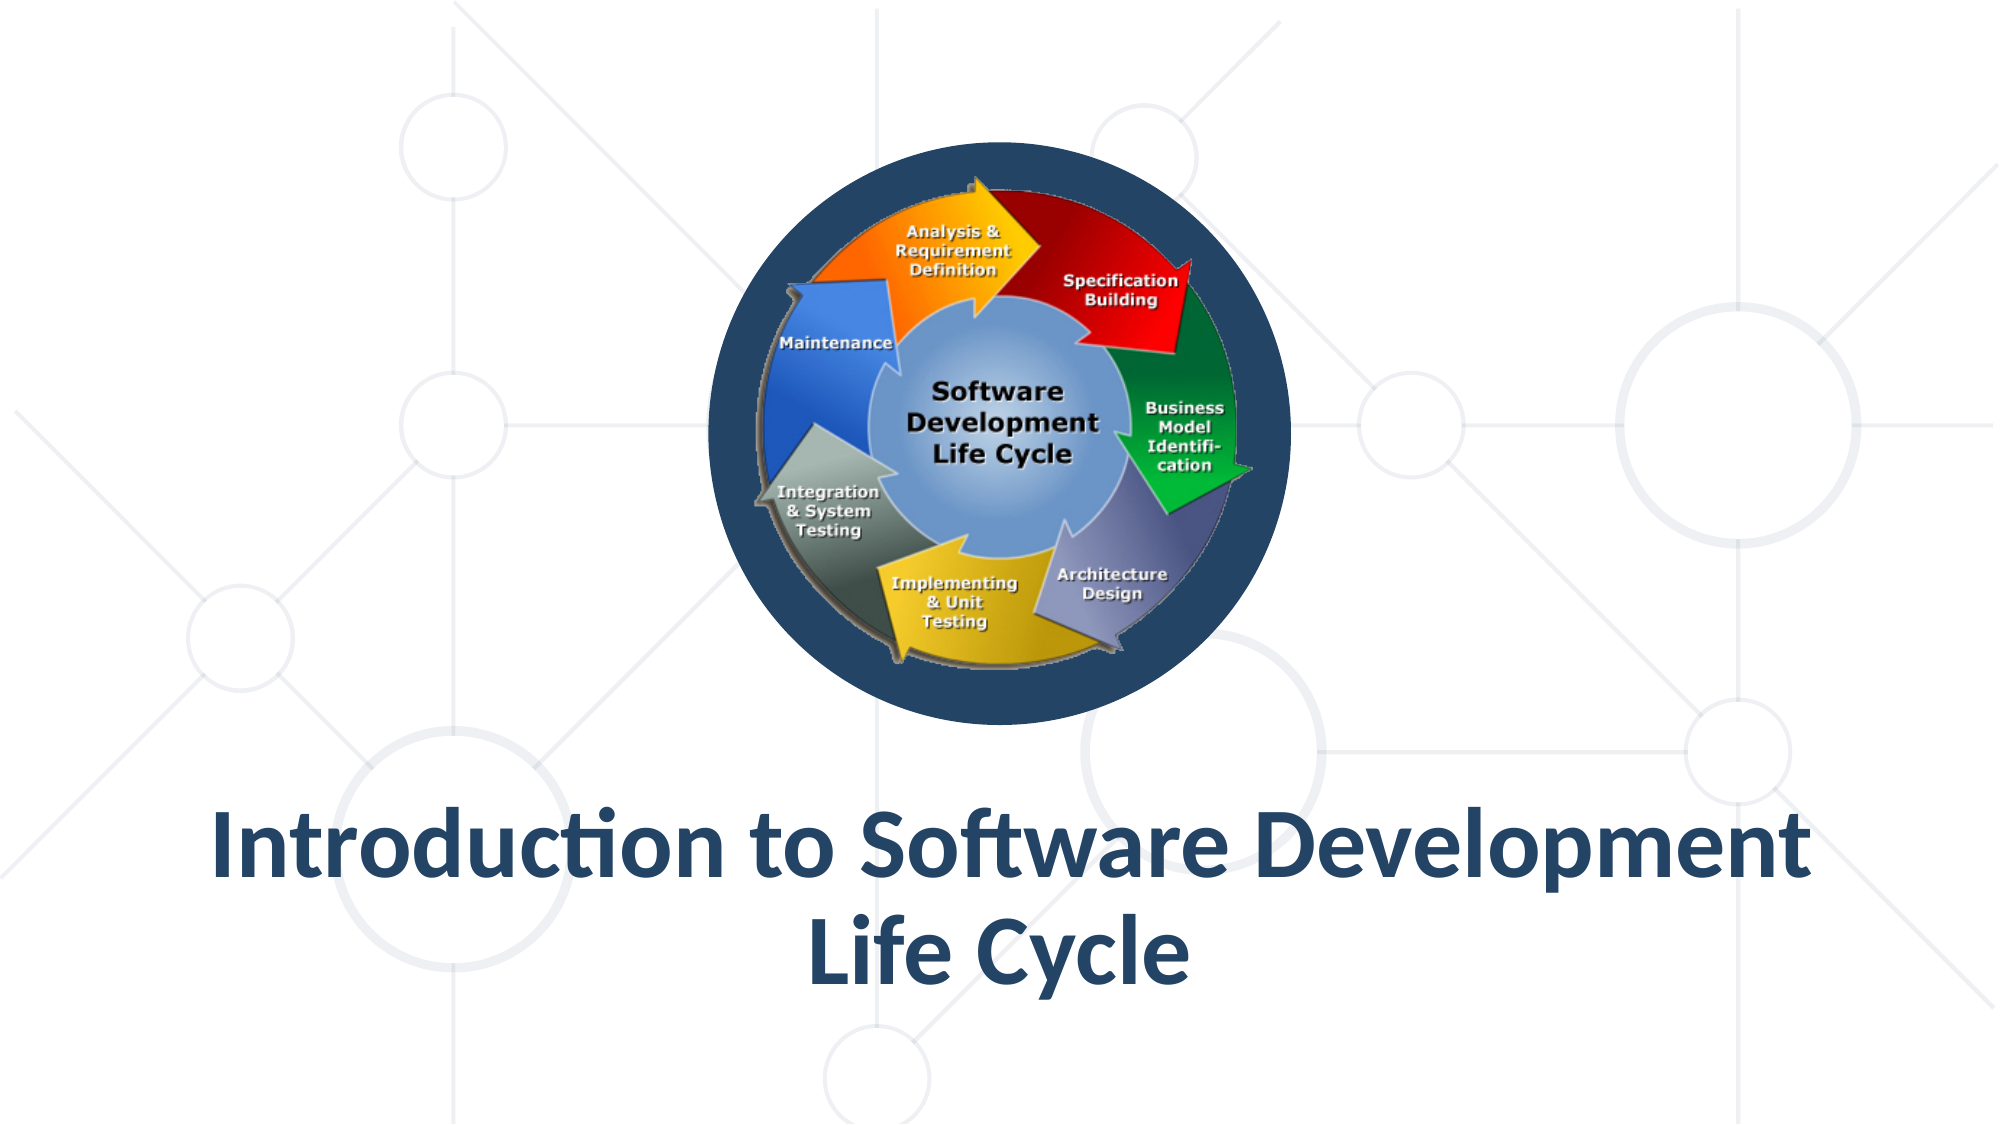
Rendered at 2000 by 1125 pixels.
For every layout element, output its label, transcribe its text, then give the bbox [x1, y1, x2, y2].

picture [749, 162, 1263, 680]
list Life Cycle [100, 900, 1899, 983]
list Introduction to Software Development [62, 771, 1963, 898]
